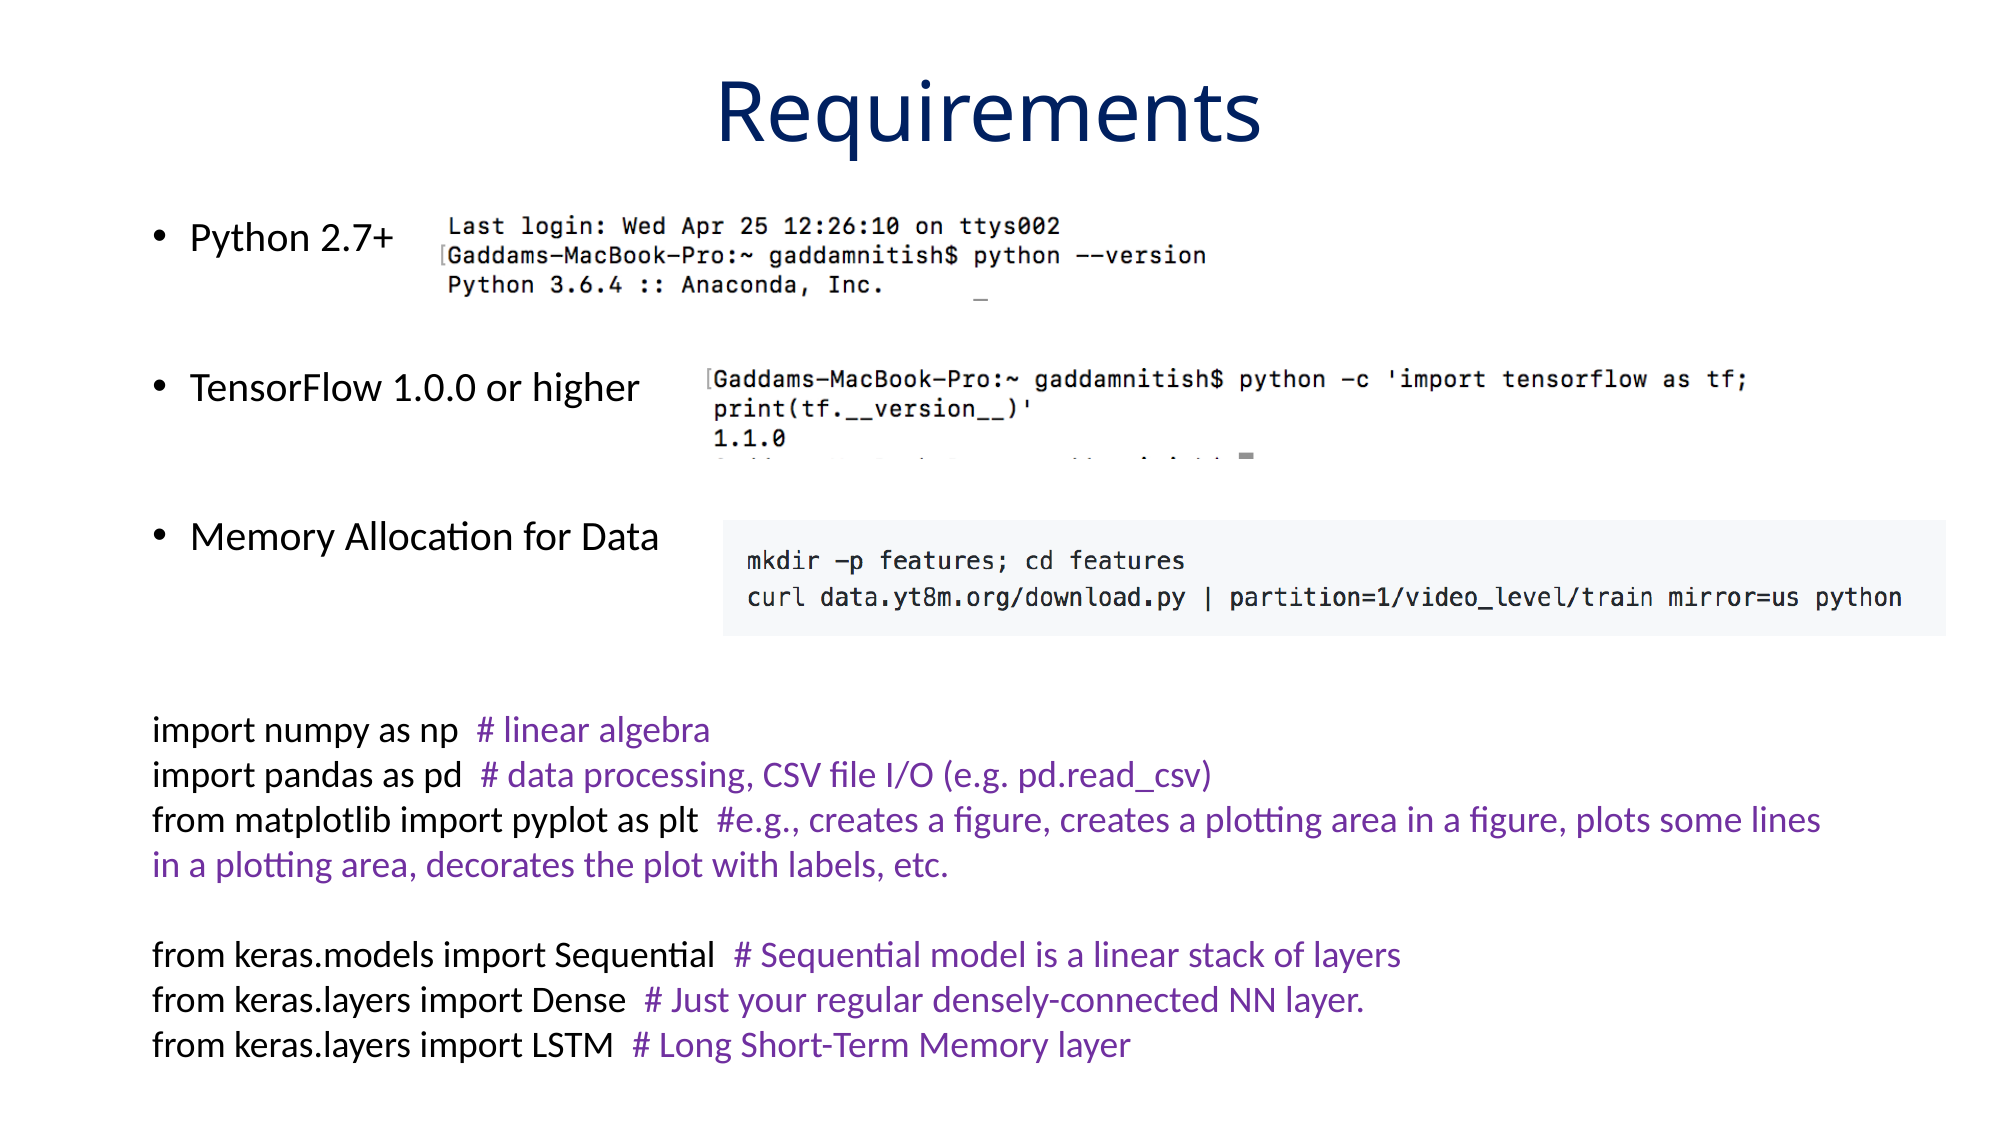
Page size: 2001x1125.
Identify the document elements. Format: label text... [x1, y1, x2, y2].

picture [703, 366, 1756, 459]
picture [437, 211, 1230, 301]
text_box import numpy as np # linear algebra import pandas as pd # data processing, CSV file I/O (e.g. pd.read_csv) from matplotlib import pyplot as plt #e.g., creates a figure, creates a plotting area in a figure, plots some lines in a plotting area, decorates the plot with labels, etc. from keras.models import Sequential # Sequential model is a linear stack of layers from keras.layers import Dense # Just your regular densely-connected NN layer. from keras.layers import LSTM # Long Short-Term Memory layer [137, 697, 1863, 1125]
list Python 2.7+ TensorFlow 1.0.0 or higher Memory Allocation for Data [137, 207, 1863, 685]
picture [723, 520, 1946, 636]
title Requirements [137, 5, 1863, 207]
